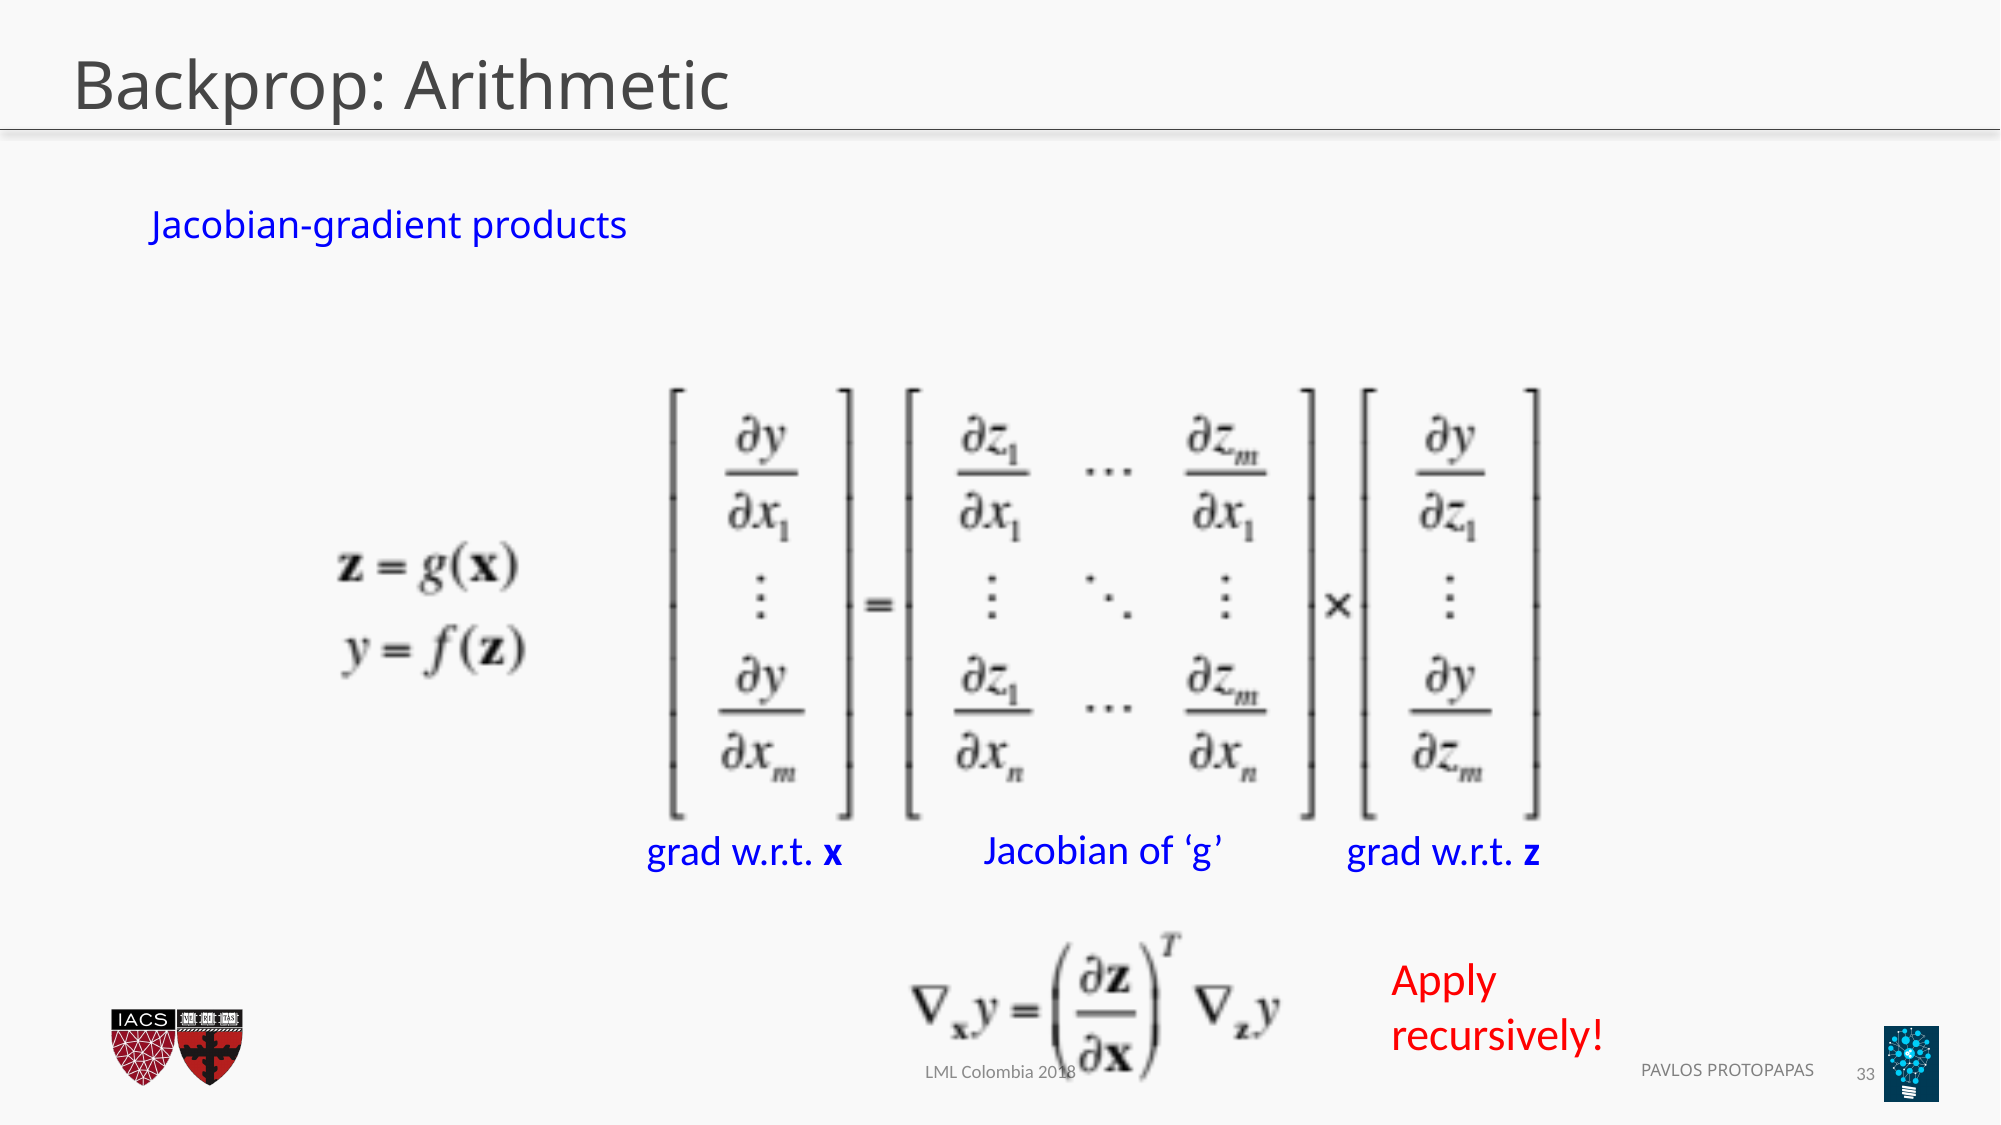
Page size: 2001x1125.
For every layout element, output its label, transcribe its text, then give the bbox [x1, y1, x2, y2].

text_box grad w.r.t. x [583, 816, 907, 881]
picture [1905, 1049, 1913, 1058]
picture [1903, 1086, 1915, 1098]
list Jacobian-gradient products [136, 193, 1831, 540]
text_box Jacobian of ‘g’ [906, 833, 1302, 880]
text_box grad w.r.t. z [1320, 816, 1566, 881]
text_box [332, 527, 530, 684]
text_box Apply recursively! [1376, 941, 1675, 1067]
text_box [664, 376, 1545, 825]
picture [109, 1009, 243, 1086]
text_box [903, 922, 1285, 1088]
title Backprop: Arithmetic [57, 35, 1943, 162]
